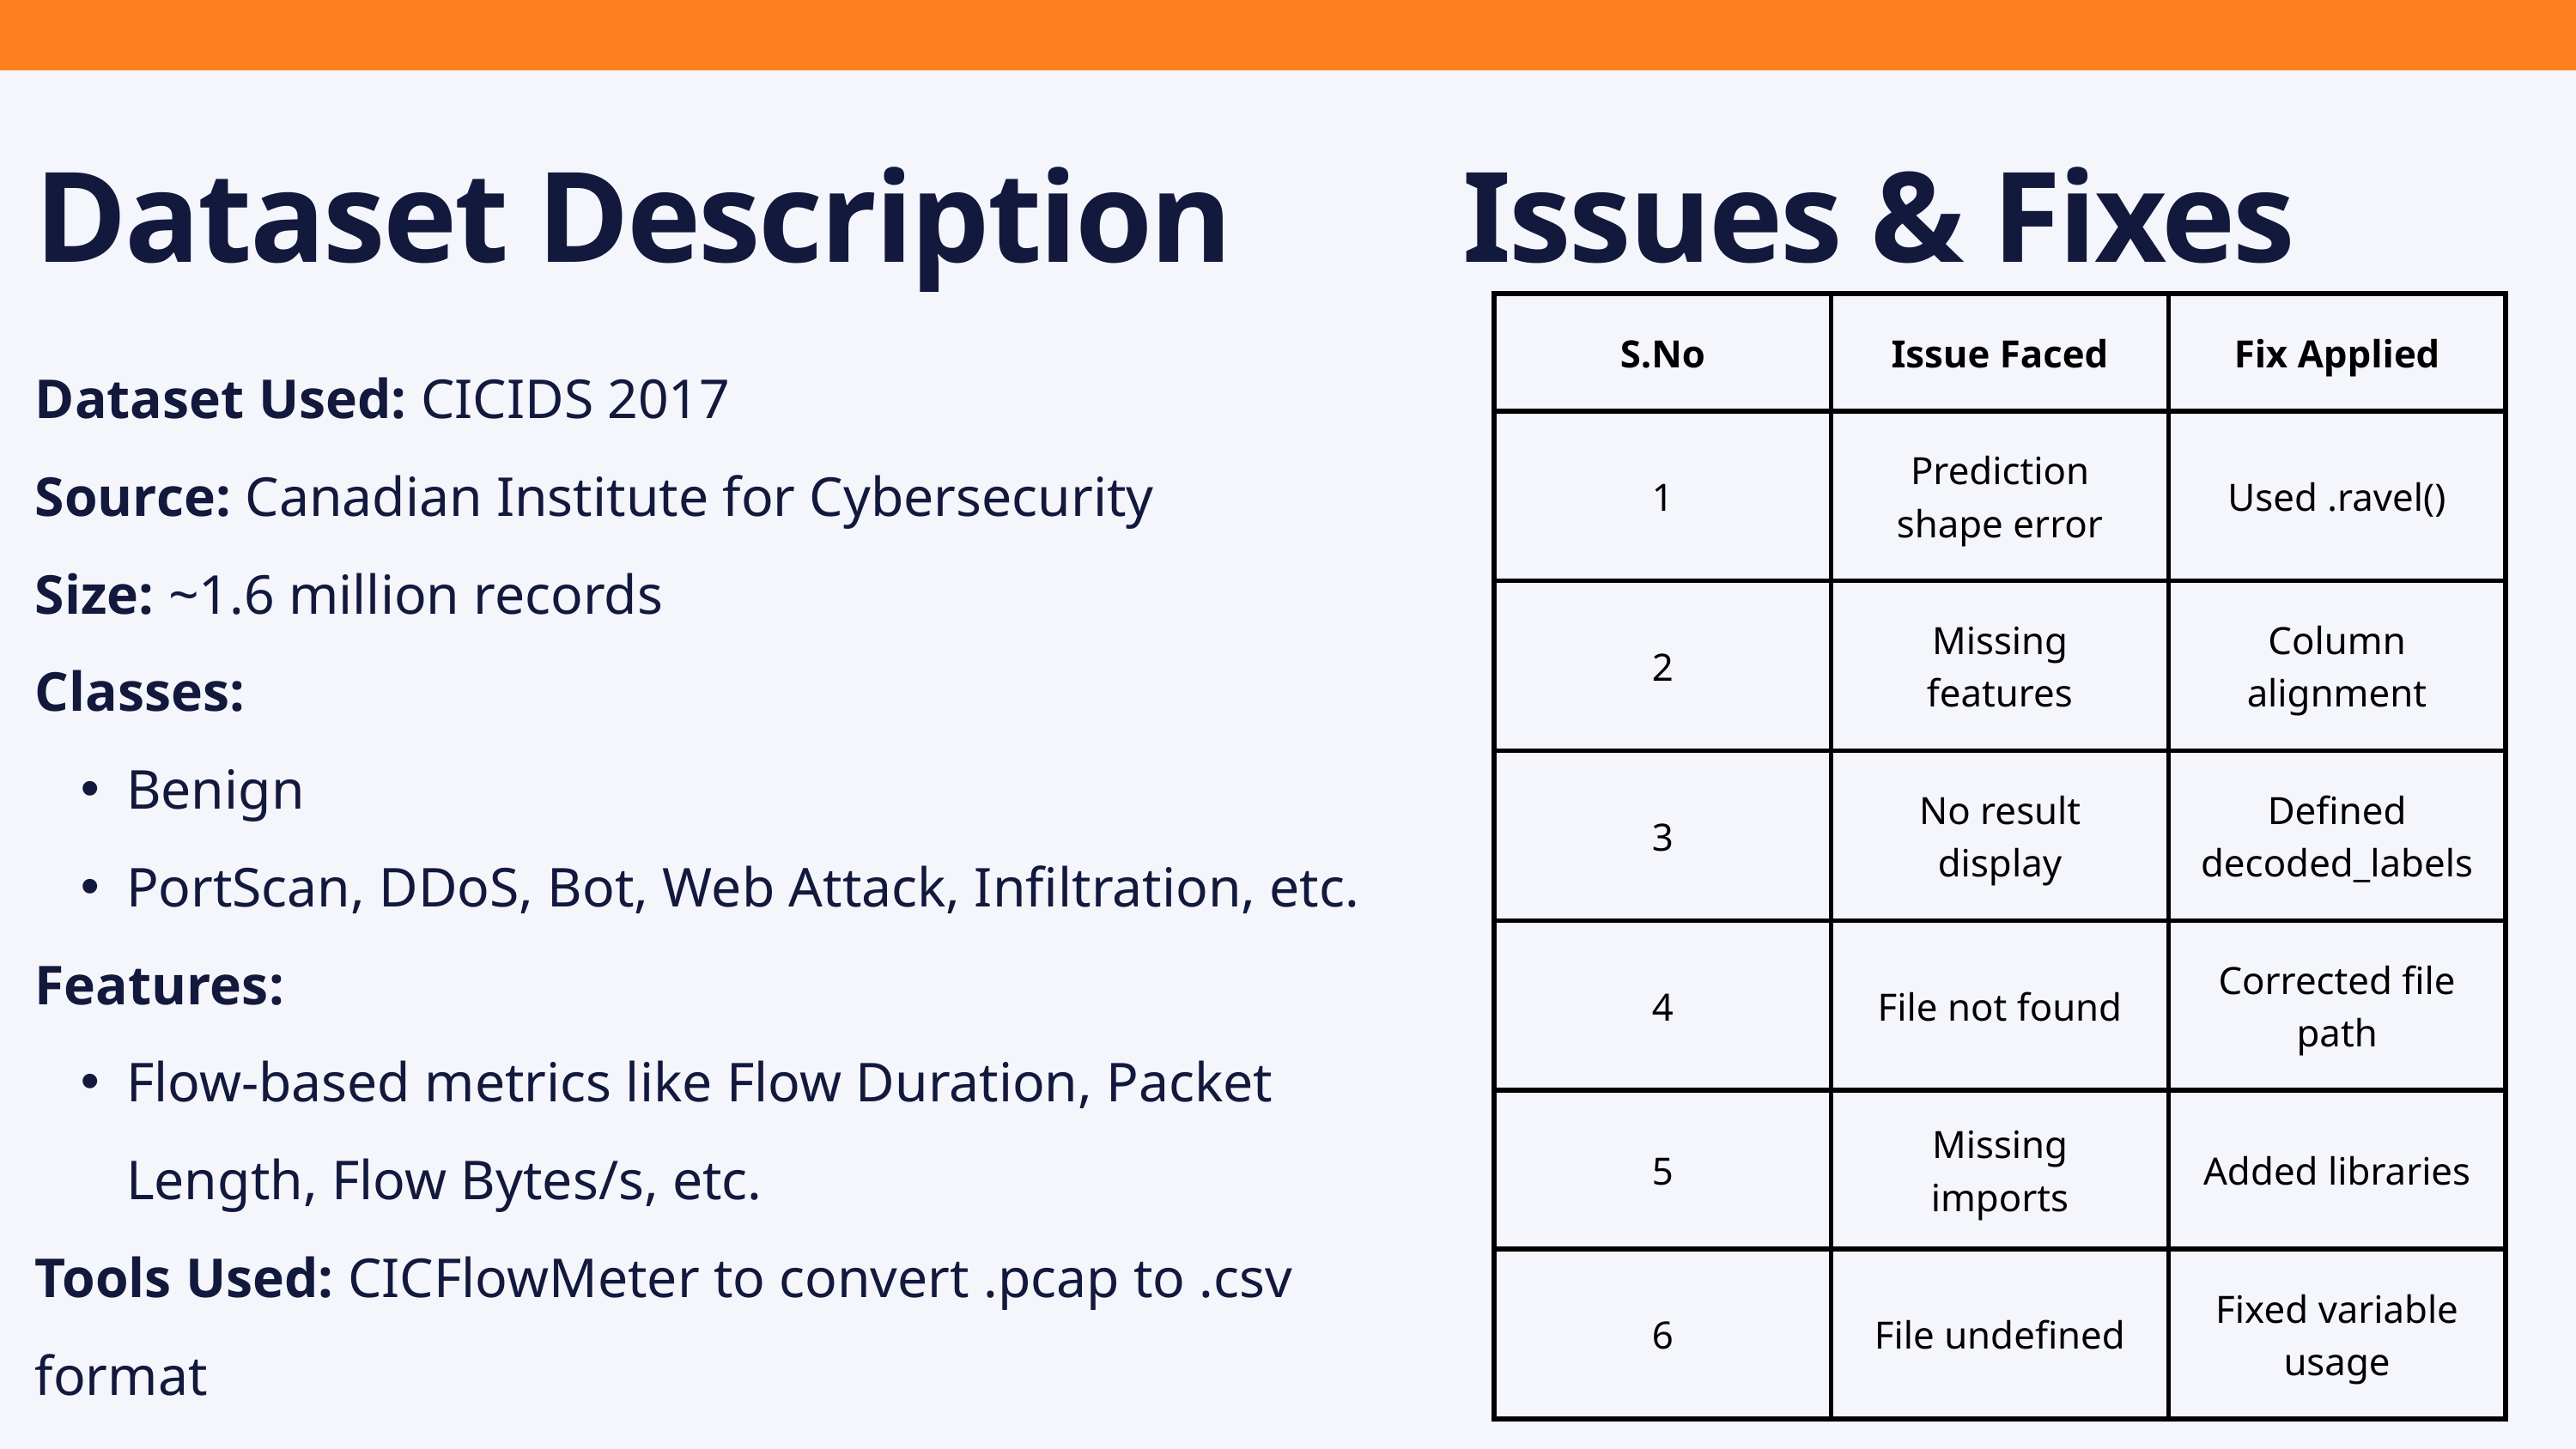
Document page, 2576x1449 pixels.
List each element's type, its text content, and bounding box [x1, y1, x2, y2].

text_box Dataset Used: CICIDS 2017 Source: Canadian Institute for Cybersecurity Size: ~1.6 million records Classes: Benign PortScan, DDoS, Bot, Web Attack, Infiltration, etc. Features: Flow-based metrics like Flow Duration, Packet Length, Flow Bytes/s, etc. Tools Used: CICFlowMeter to convert .pcap to .csv format [34, 331, 1449, 1449]
table_cell 5 [1497, 1093, 1829, 1246]
table_cell 6 [1497, 1252, 1829, 1416]
table_cell Missing imports [1833, 1093, 2166, 1246]
table_cell Column alignment [2171, 583, 2503, 749]
text_box Issues & Fixes [1253, 136, 2506, 288]
text_box Dataset Description [34, 136, 1253, 288]
table_cell No result display [1833, 753, 2166, 919]
table_header S.No [1497, 296, 1829, 409]
table_cell File not found [1833, 923, 2166, 1088]
table_cell Prediction shape error [1833, 414, 2166, 579]
table_cell Fixed variable usage [2171, 1252, 2503, 1416]
table_cell 1 [1497, 414, 1829, 579]
table_cell 4 [1497, 923, 1829, 1088]
table_cell 2 [1497, 583, 1829, 749]
table_cell 3 [1497, 753, 1829, 919]
table_cell Defined decoded_labels [2171, 753, 2503, 919]
table_header Fix Applied [2171, 296, 2503, 409]
table_header Issue Faced [1833, 296, 2166, 409]
table_cell Missing features [1833, 583, 2166, 749]
table_cell Added libraries [2171, 1093, 2503, 1246]
table_cell Corrected file path [2171, 923, 2503, 1088]
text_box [0, 0, 2576, 70]
table_cell File undefined [1833, 1252, 2166, 1416]
table_cell Used .ravel() [2171, 414, 2503, 579]
